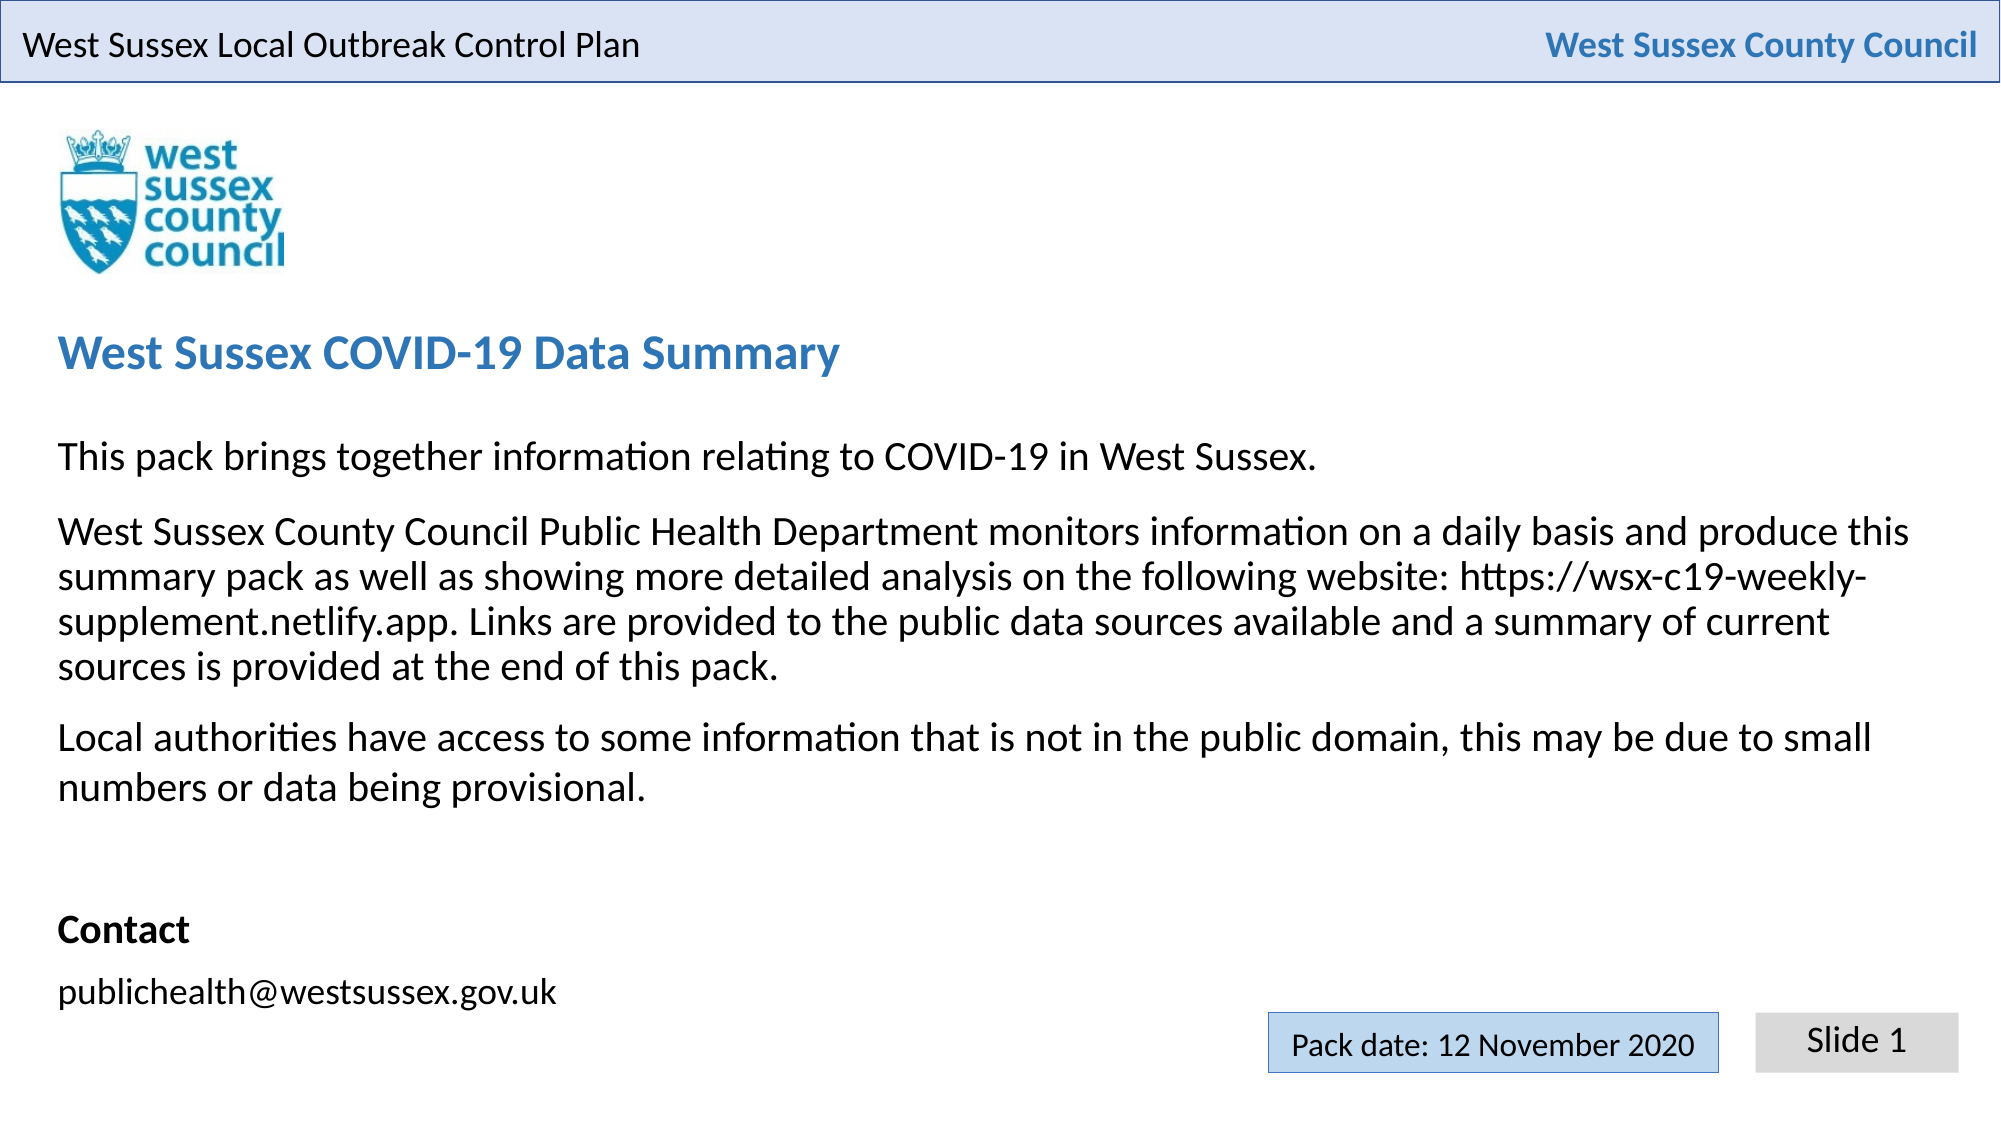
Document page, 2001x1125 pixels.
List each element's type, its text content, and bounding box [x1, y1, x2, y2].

list This pack brings together information relating to COVID-19 in West Sussex. West Sussex County Council Public Health Department monitors information on a daily basis and produce this summary pack as well as showing more detailed analysis on the following website: https://wsx-c19-weekly-supplement.netlify.app. Links are provided to the public data sources available and a summary of current sources is provided at the end of this pack. Local authorities have access to some information that is not in the public domain, this may be due to small numbers or data being provisional. [42, 427, 1928, 817]
picture [59, 129, 284, 276]
list West Sussex COVID-19 Data Summary [42, 318, 1128, 394]
list Contact [42, 900, 496, 964]
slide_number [1268, 1012, 1719, 1073]
list Slide 1 [1755, 1012, 1959, 1073]
list publichealth@westsussex.gov.uk [42, 964, 603, 1020]
